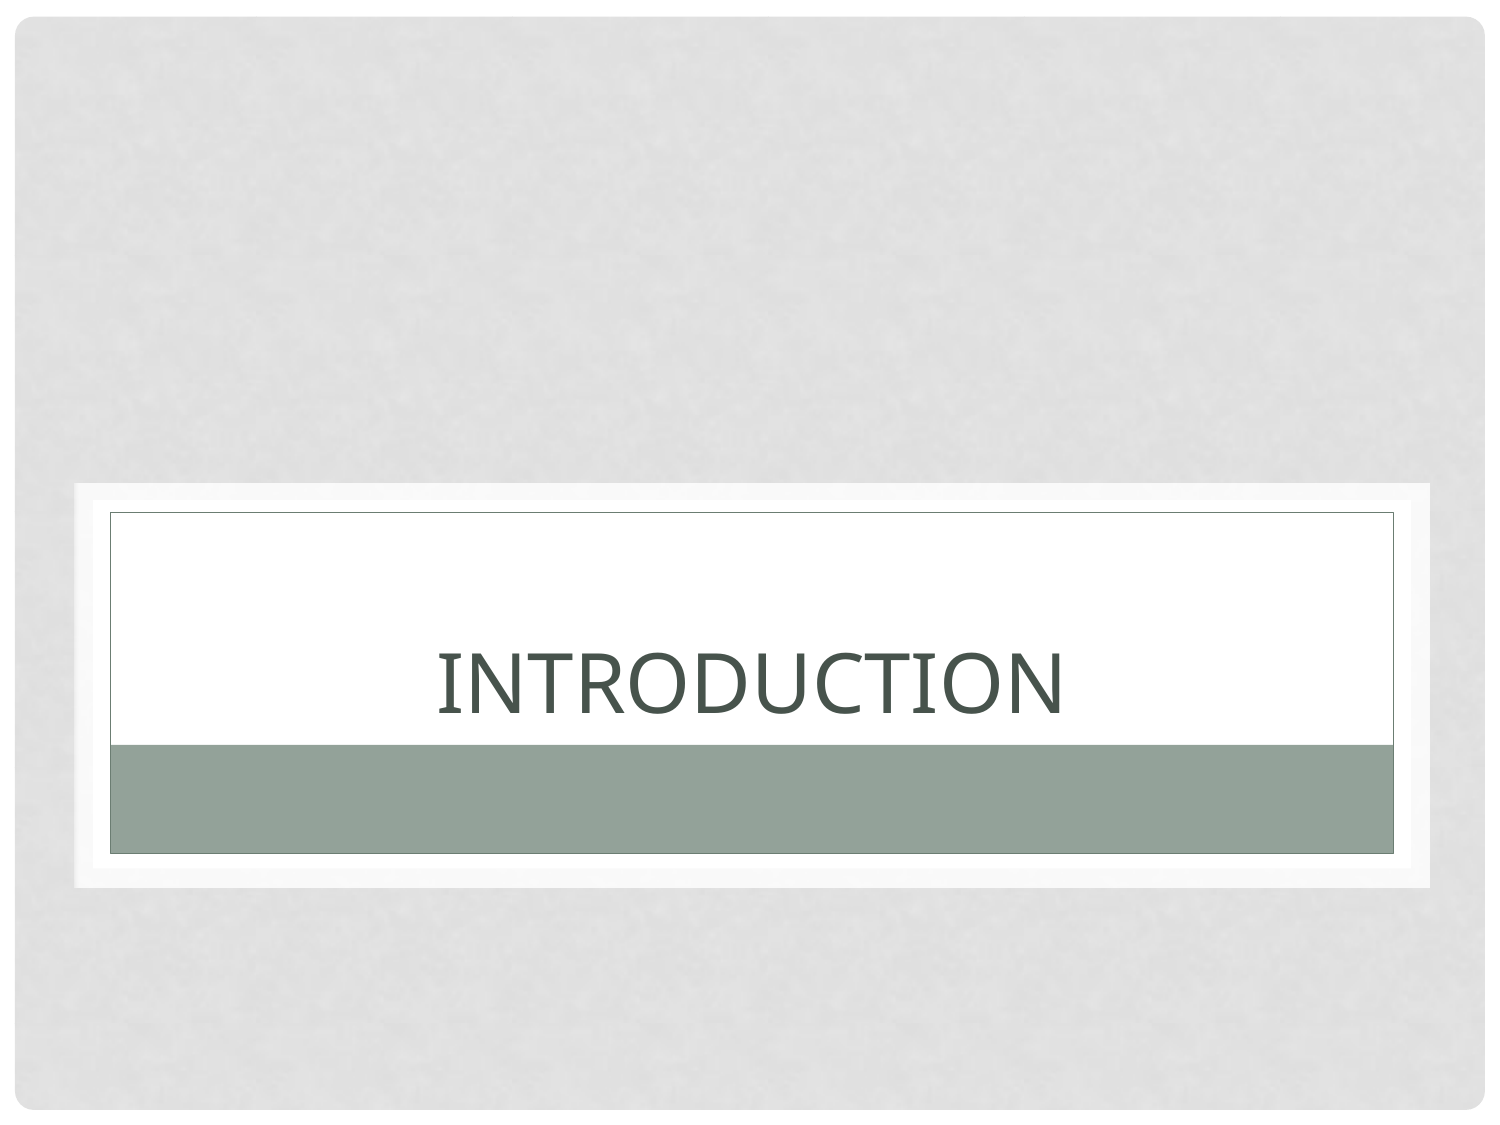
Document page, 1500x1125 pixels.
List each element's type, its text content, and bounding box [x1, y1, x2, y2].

title INTRODUCTION [120, 525, 1384, 738]
